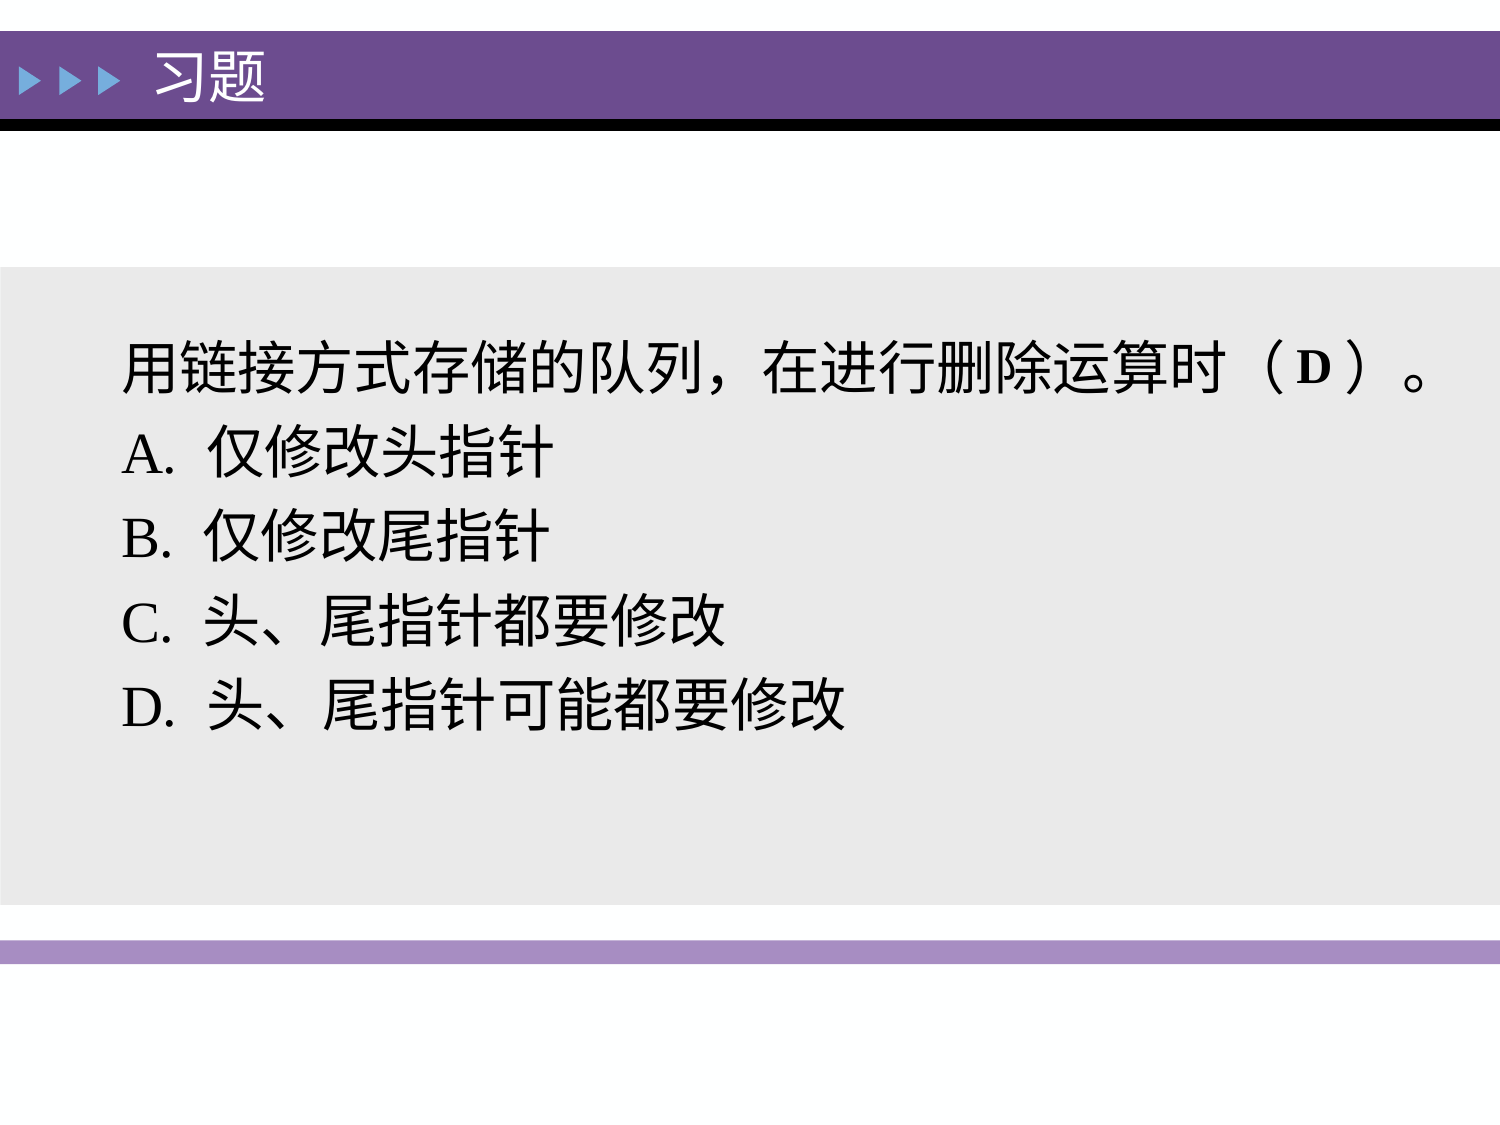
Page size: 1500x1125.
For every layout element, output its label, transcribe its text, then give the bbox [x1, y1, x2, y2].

text_box D [1281, 326, 1371, 401]
text_box [0, 940, 1500, 965]
text_box 习题 [135, 32, 988, 119]
text_box [0, 267, 1500, 905]
list 用链接方式存储的队列，在进行删除运算时（ ）。 A. 仅修改头指针 B. 仅修改尾指针 C. 头、尾指针都要修改 D. 头、尾指针可能都要修改 [17, 309, 1500, 923]
